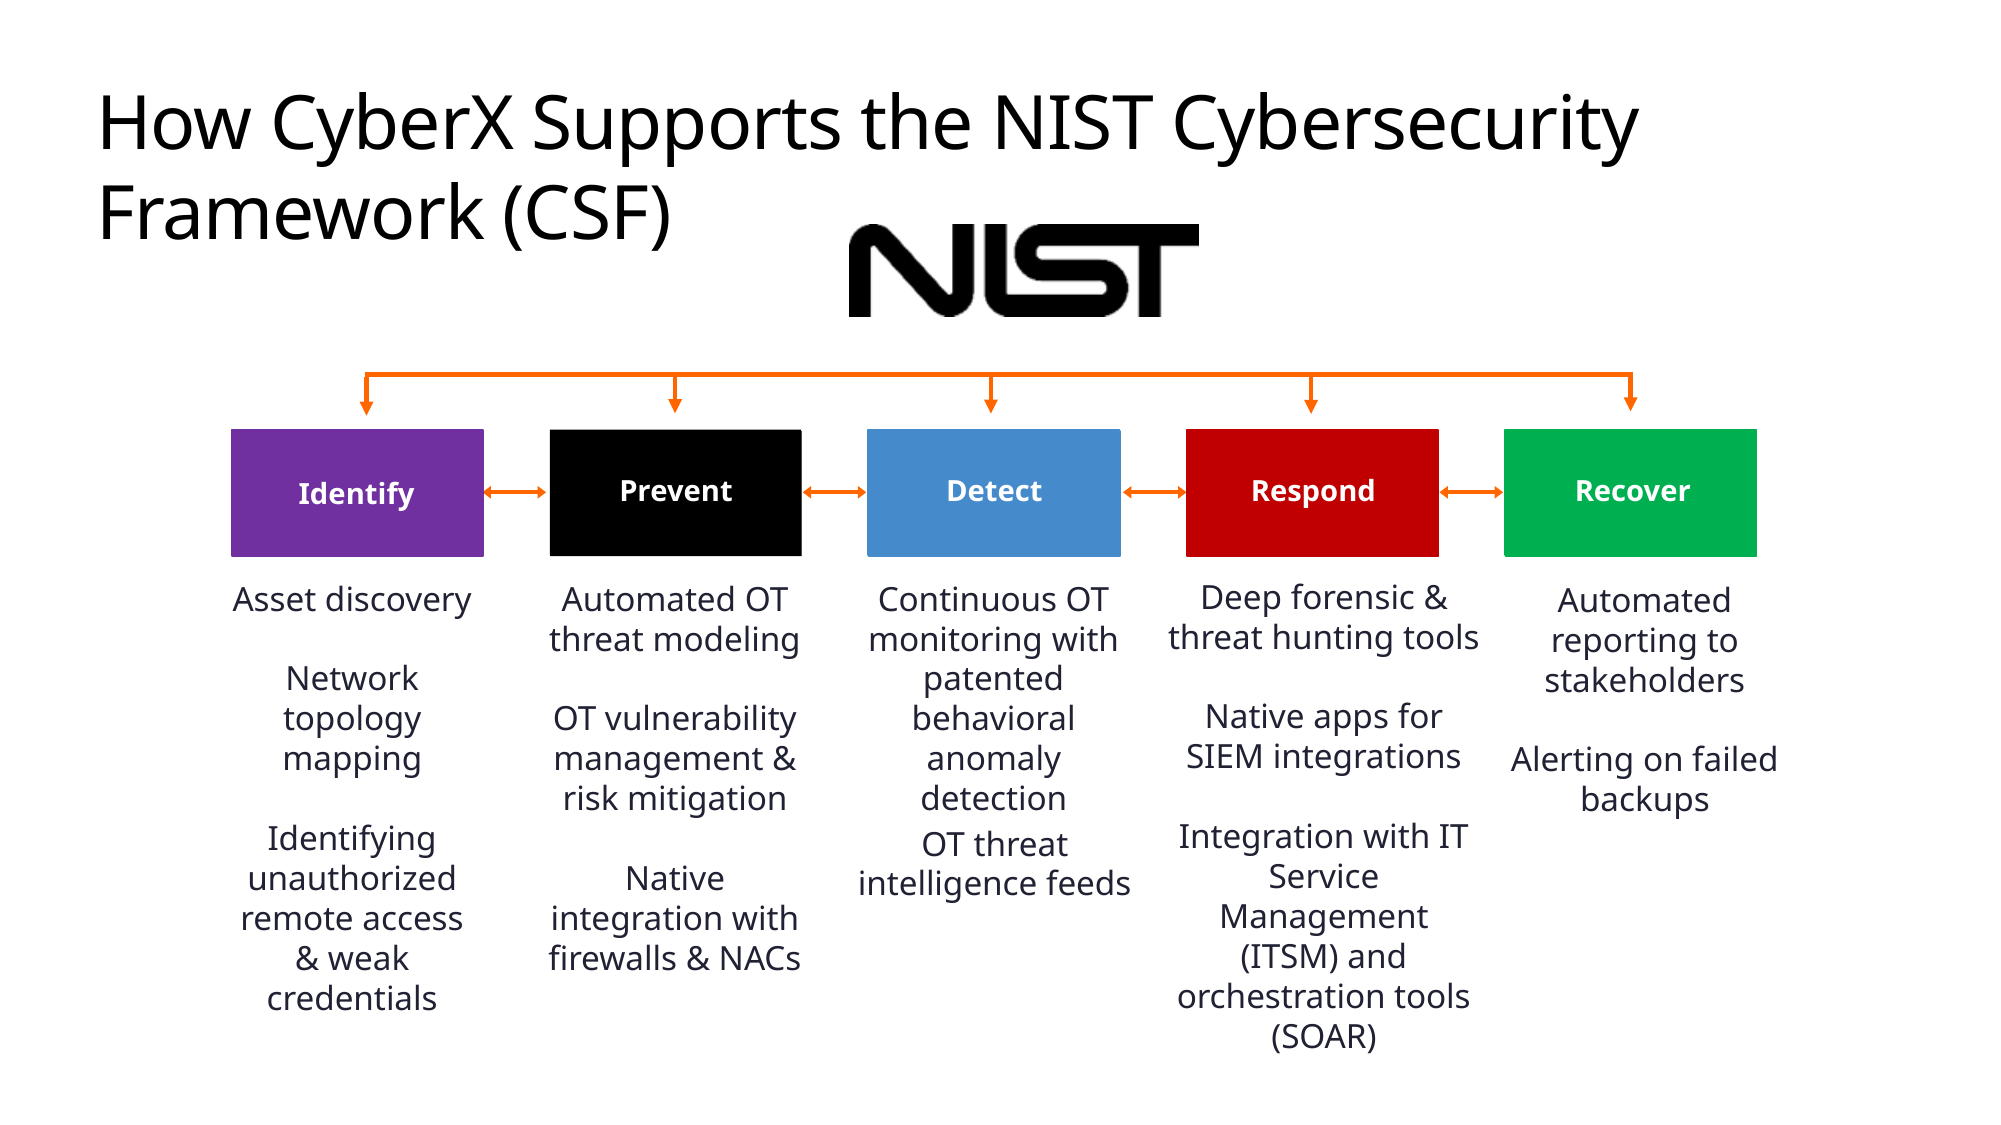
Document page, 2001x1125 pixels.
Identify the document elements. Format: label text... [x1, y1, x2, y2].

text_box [210, 224, 1816, 1069]
title How CyberX Supports the NIST Cybersecurity Framework (CSF) [96, 75, 1957, 257]
